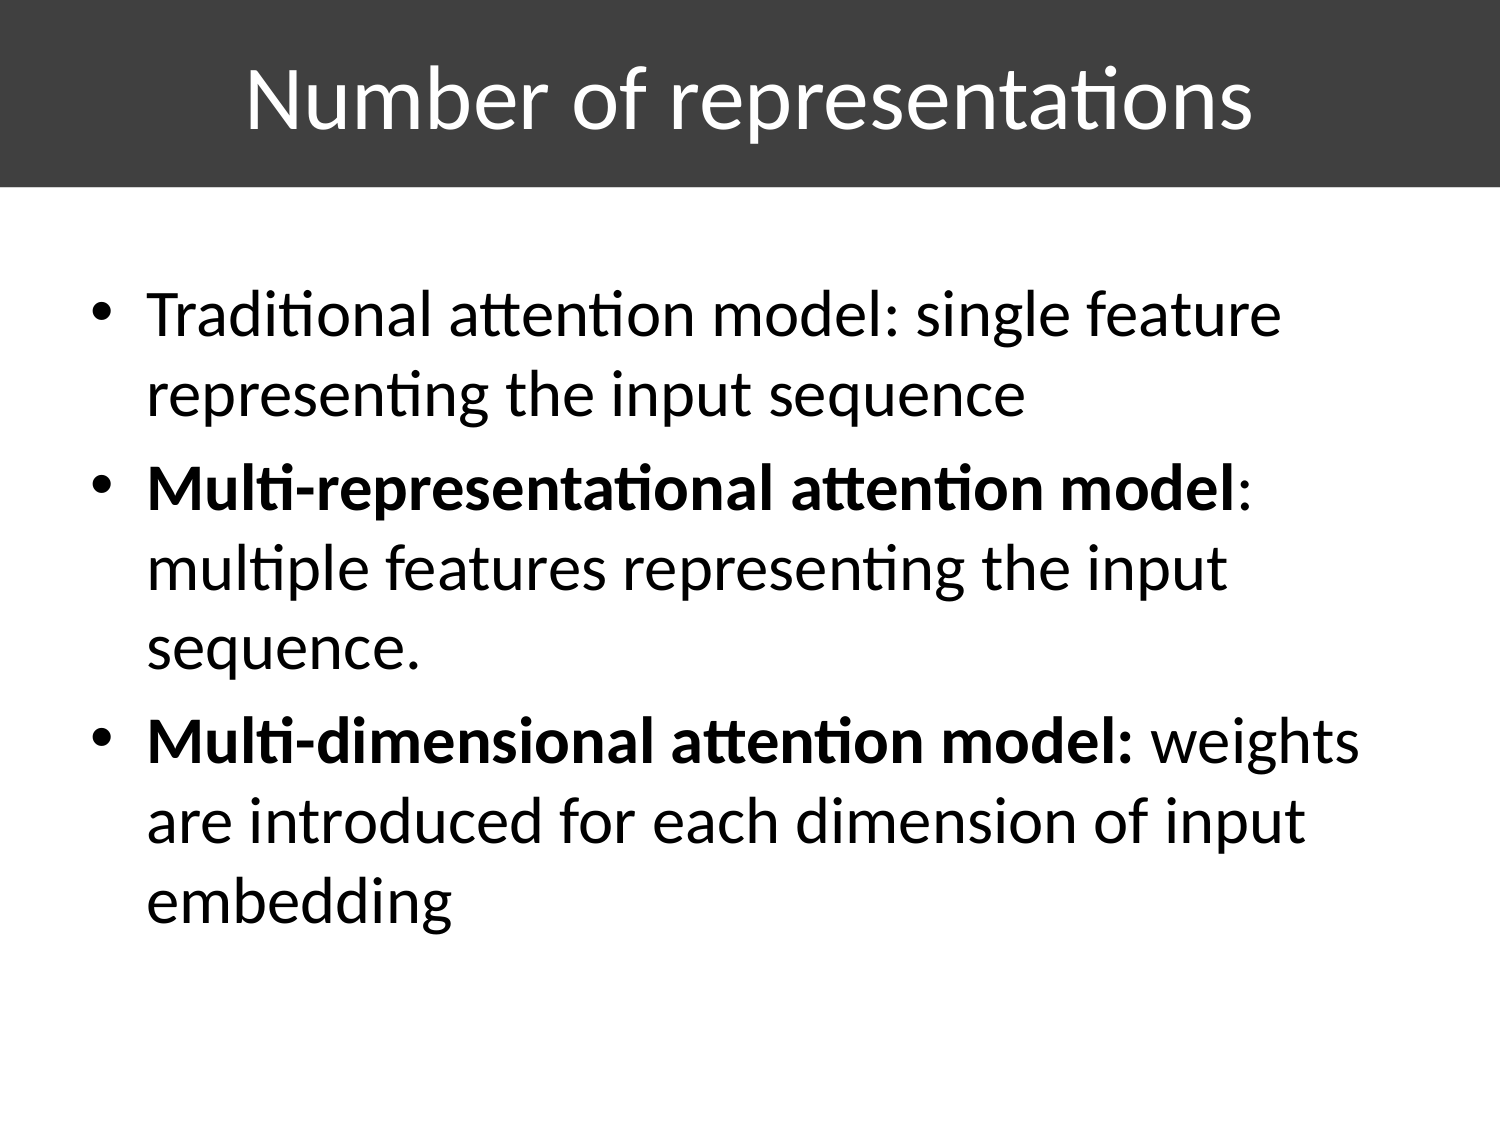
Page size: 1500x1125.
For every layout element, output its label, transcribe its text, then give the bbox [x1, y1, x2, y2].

list Traditional attention model: single feature representing the input sequence Multi-representational attention model: multiple features representing the input sequence. Multi-dimensional attention model: weights are introduced for each dimension of input embedding [75, 262, 1425, 1005]
title Number of representations [0, 0, 1500, 188]
